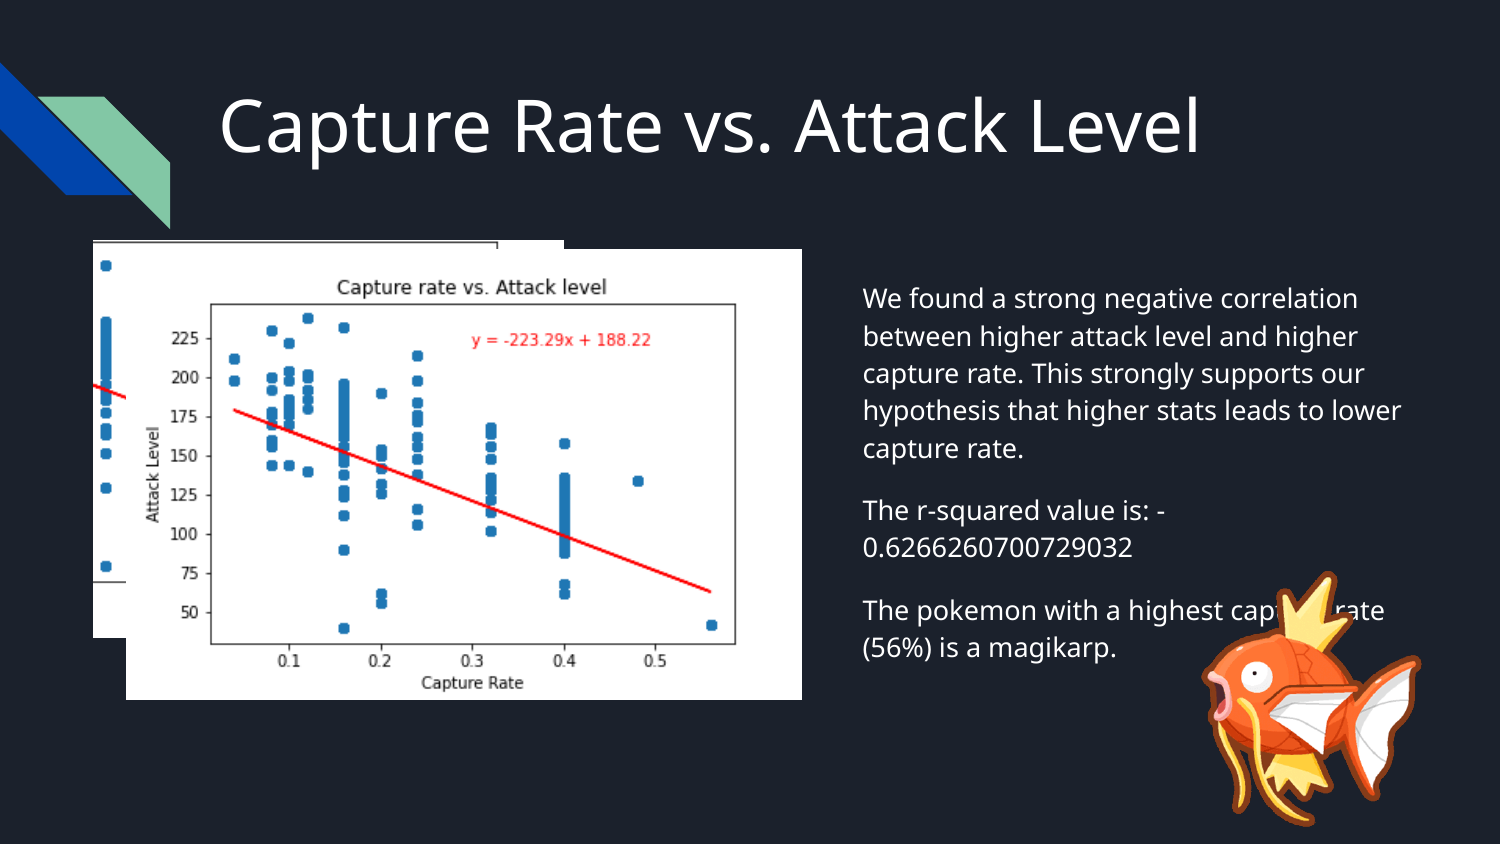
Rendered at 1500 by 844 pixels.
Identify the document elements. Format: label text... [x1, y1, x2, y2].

title Capture Rate vs. Attack Level [203, 59, 1334, 305]
picture [1200, 570, 1422, 830]
picture [92, 240, 802, 700]
list We found a strong negative correlation between higher attack level and higher capture rate. This strongly supports our hypothesis that higher stats leads to lower capture rate. The r-squared value is: -0.6266260700729032 The pokemon with a highest capture rate (56%) is a magikarp. [847, 261, 1448, 767]
